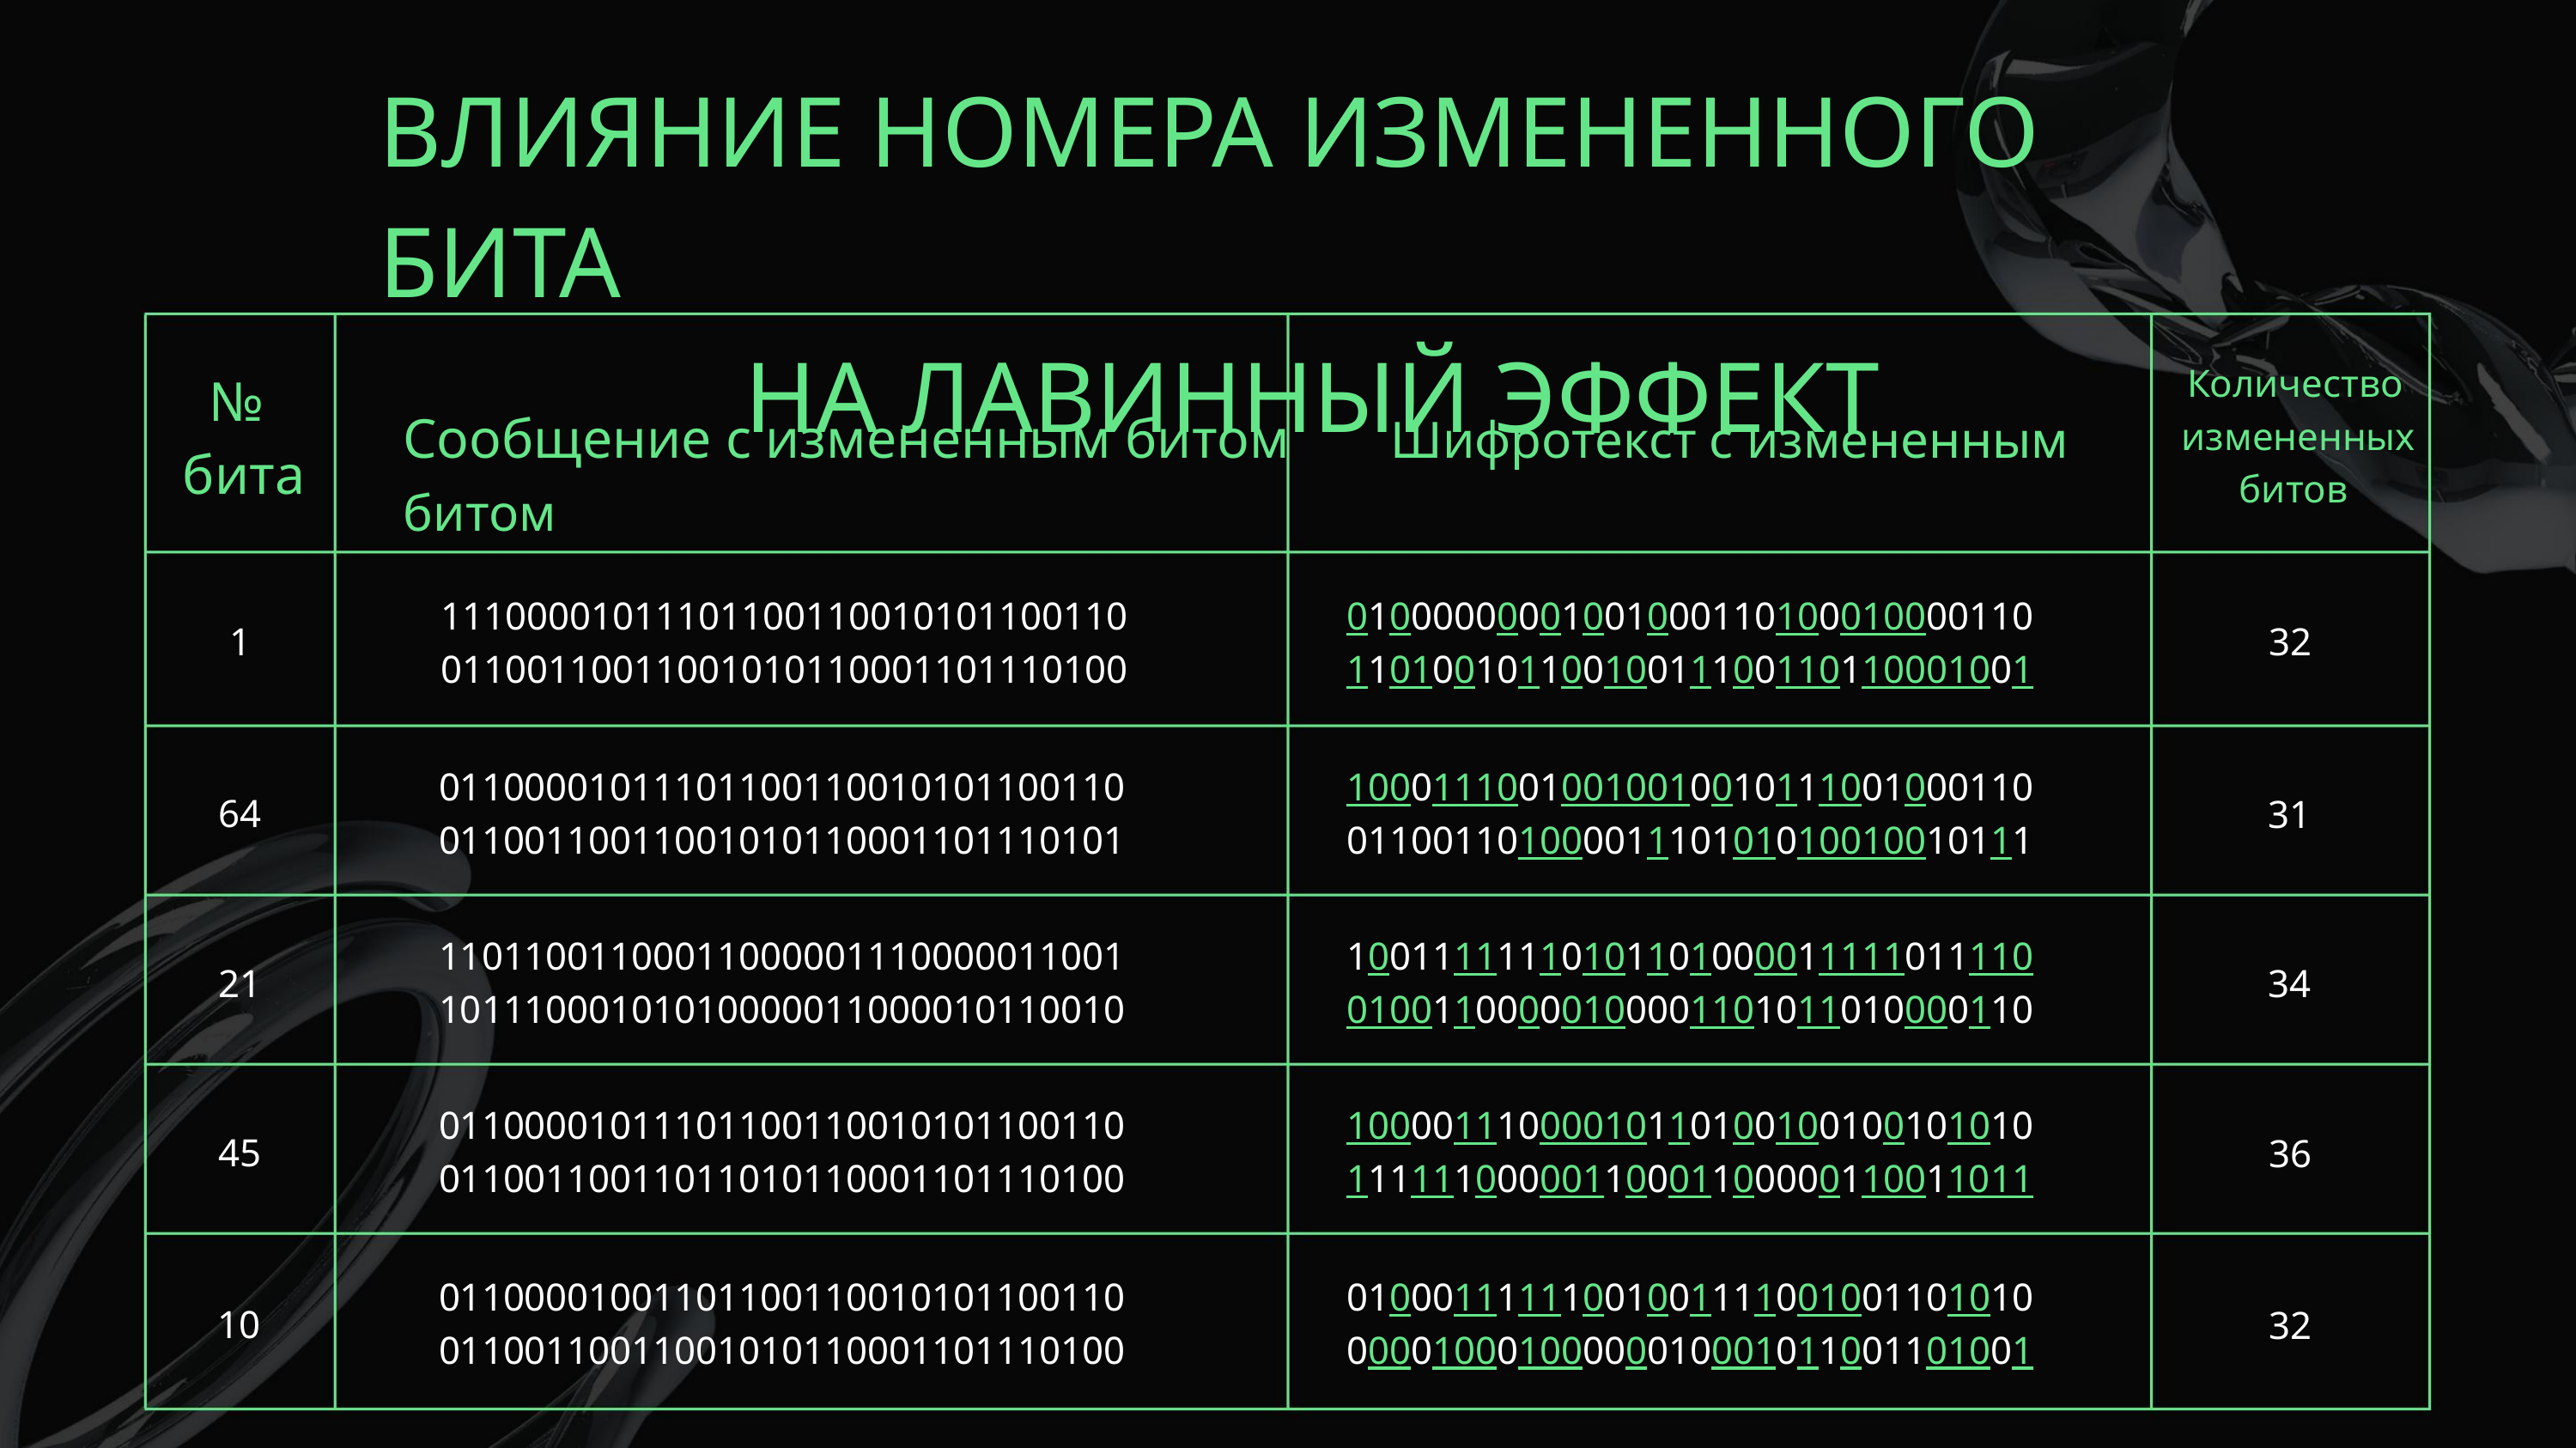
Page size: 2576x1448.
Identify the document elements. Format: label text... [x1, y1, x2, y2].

text_box 10000111000010110100100100101010 11111100000110001100000110011011 [1346, 1095, 2115, 1201]
text_box 32 31 34 36 32 [2268, 611, 2335, 1348]
text_box 01100001001101100110010101100110 01100110011001010110001101110100 [439, 1267, 1207, 1372]
text_box 10001110010010010010111001000110 01100110100001110101010010010111 [1346, 757, 2115, 862]
text_box 01000111111001001111001001101010 00001000100000010001011001101001 [1346, 1267, 2115, 1372]
text_box 1 [229, 611, 275, 663]
text_box Сообщение с измененным битом Шифротекст с измененным битом [403, 395, 2140, 541]
text_box ВЛИЯНИЕ НОМЕРА ИЗМЕНЕННОГО БИТА НА ЛАВИННЫЙ ЭФФЕКТ [379, 56, 2219, 452]
text_box 01100001011101100110010101100110 01100110011001010110001101110101 [439, 757, 1207, 862]
text_box 10011111110101101000011111011110 01001100000100001101011010000110 [1346, 926, 2115, 1031]
text_box Количество измененных битов [2181, 354, 2421, 511]
text_box 11100001011101100110010101100110 01100110011001010110001101110100 [440, 587, 1205, 691]
text_box 11011001100011000001110000011001 10111000101010000011000010110010 [439, 926, 1207, 1031]
text_box 01100001011101100110010101100110 01100110011011010110001101110100 [439, 1095, 1207, 1200]
text_box 01000000001001000110100010000110 11010010110010011100110110001001 [1346, 587, 2115, 691]
text_box 64 21 45 10 [217, 784, 286, 1347]
text_box № бита [182, 359, 321, 506]
text_box [0, 0, 2576, 1448]
